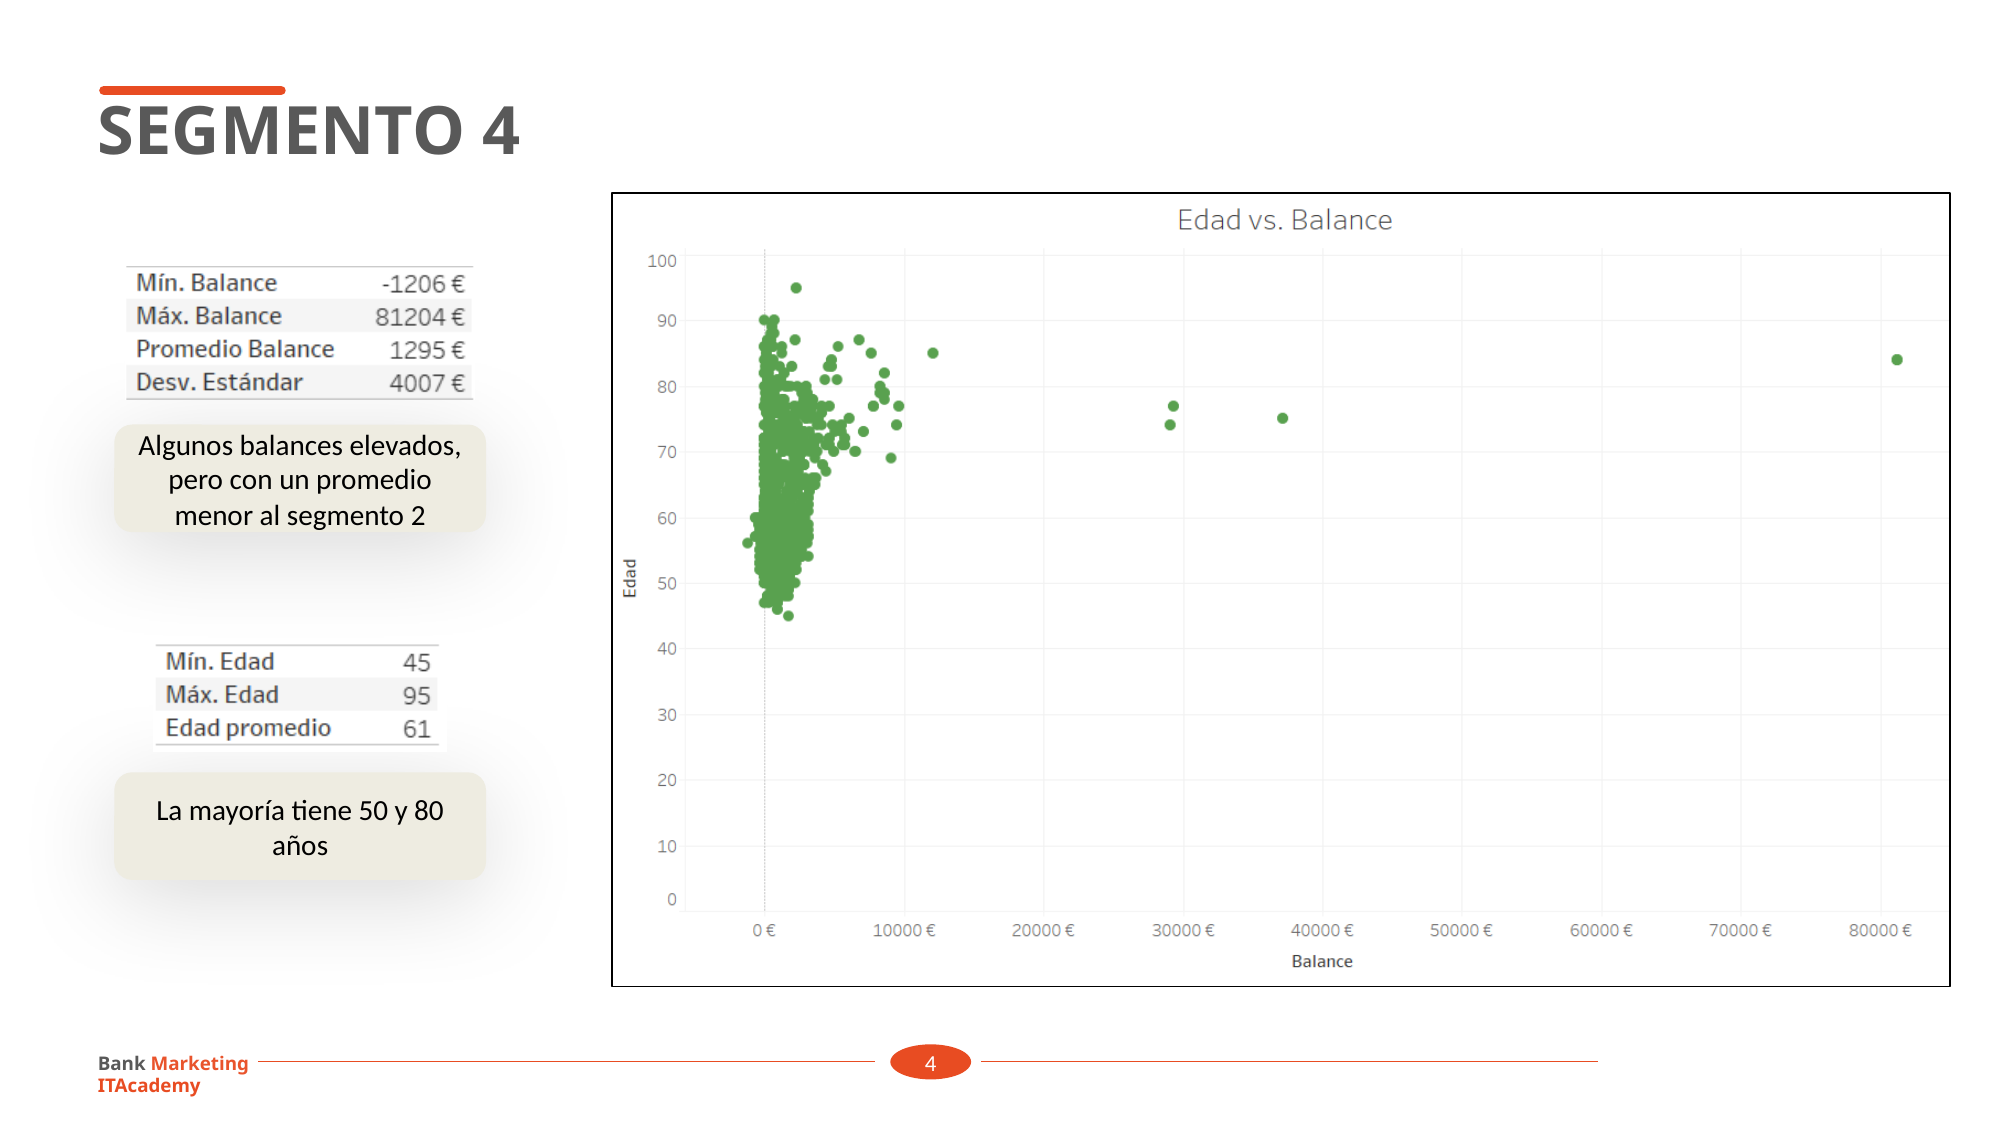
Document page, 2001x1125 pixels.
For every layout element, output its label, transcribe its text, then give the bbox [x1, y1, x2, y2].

text_box Bank Marketing ITAcademy [83, 1044, 1898, 1104]
text_box Algunos balances elevados, pero con un promedio menor al segmento 2 [113, 423, 488, 534]
picture [153, 640, 447, 752]
picture [612, 193, 1950, 986]
text_box SEGMENTO 4 [82, 80, 1918, 176]
picture [125, 266, 475, 400]
text_box La mayoría tiene 50 y 80 años [113, 771, 488, 881]
